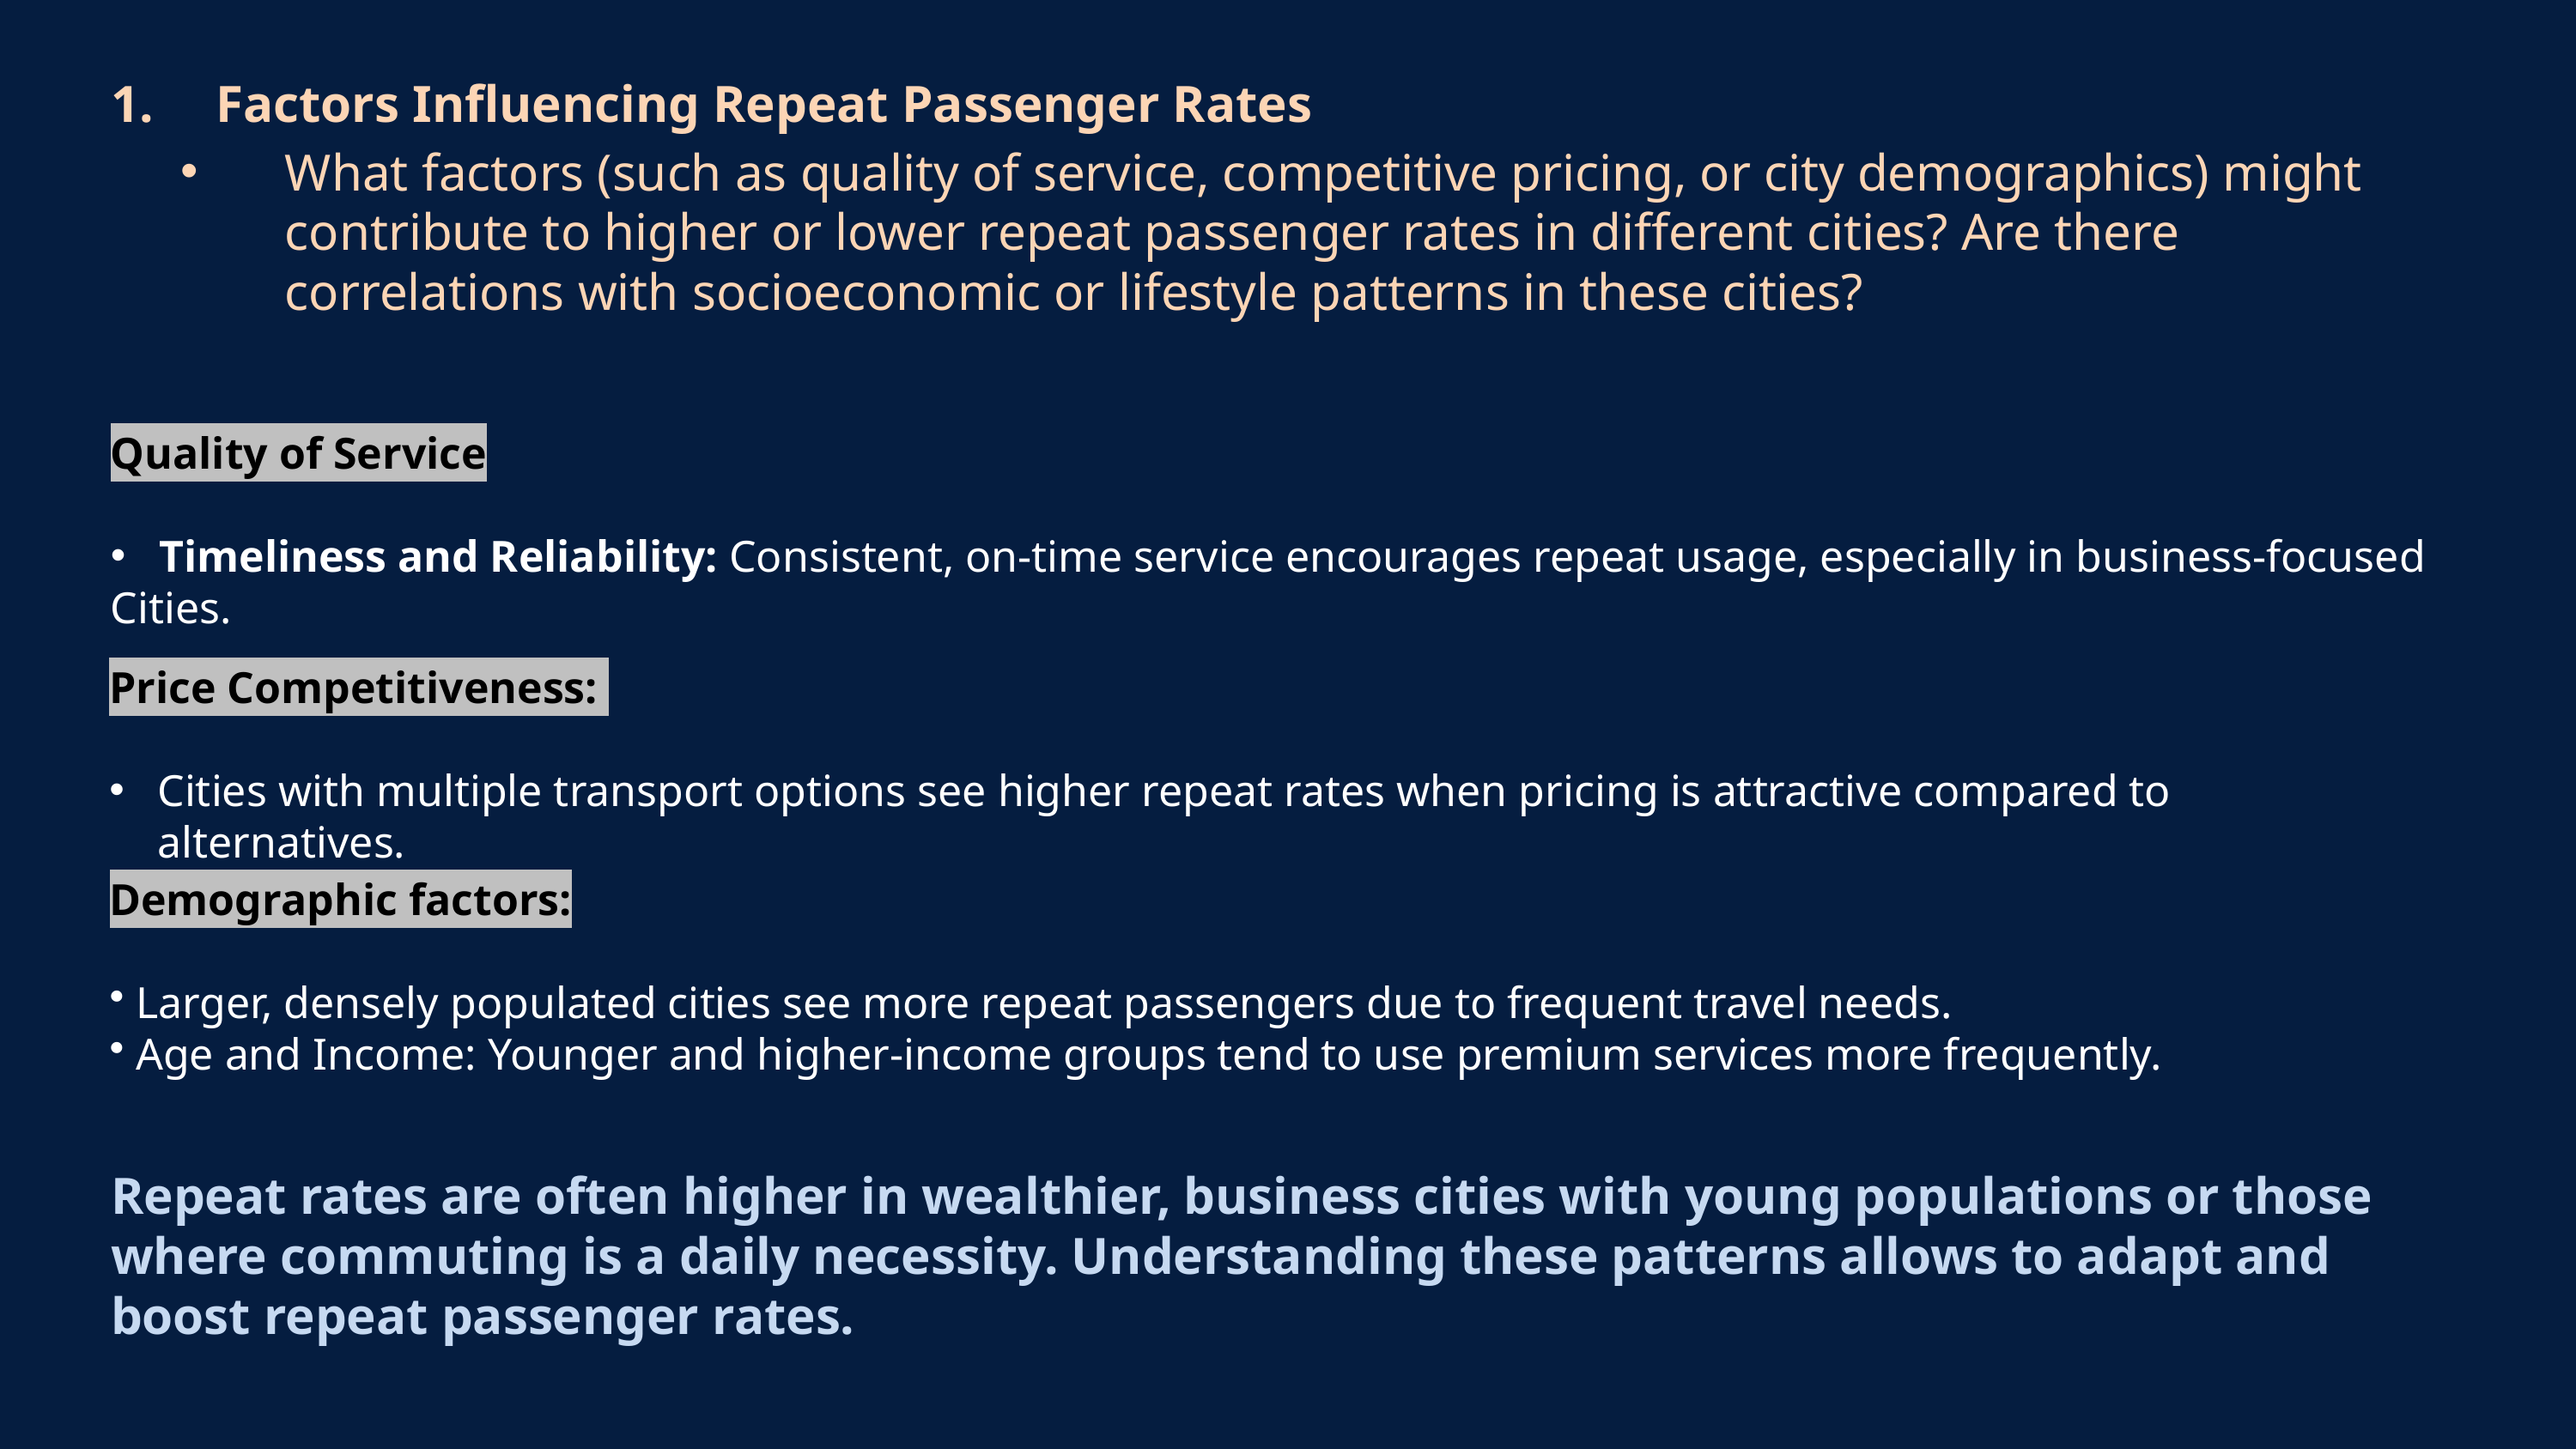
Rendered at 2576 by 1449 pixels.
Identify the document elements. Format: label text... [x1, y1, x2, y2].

text_box Factors Influencing Repeat Passenger Rates [98, 66, 1449, 139]
text_box What factors (such as quality of service, competitive pricing, or city demographics) might contribute to higher or lower repeat passenger rates in different cities? Are there correlations with socioeconomic or lifestyle patterns in these cities? [167, 134, 2409, 327]
text_box Price Competitiveness: Cities with multiple transport options see higher repeat rates when pricing is attractive compared to alternatives. [96, 654, 2337, 865]
text_box Quality of Service Timeliness and Reliability: Consistent, on-time service encourages repeat usage, especially in business-focused Cities. [98, 420, 2458, 640]
text_box Demographic factors: Larger, densely populated cities see more repeat passengers due to frequent travel needs. Age and Income: Younger and higher-income groups tend to use premium services more frequently. [96, 865, 2404, 1085]
text_box Repeat rates are often higher in wealthier, business cities with young populations or those where commuting is a daily necessity. Understanding these patterns allows to adapt and boost repeat passenger rates. [98, 1157, 2404, 1351]
